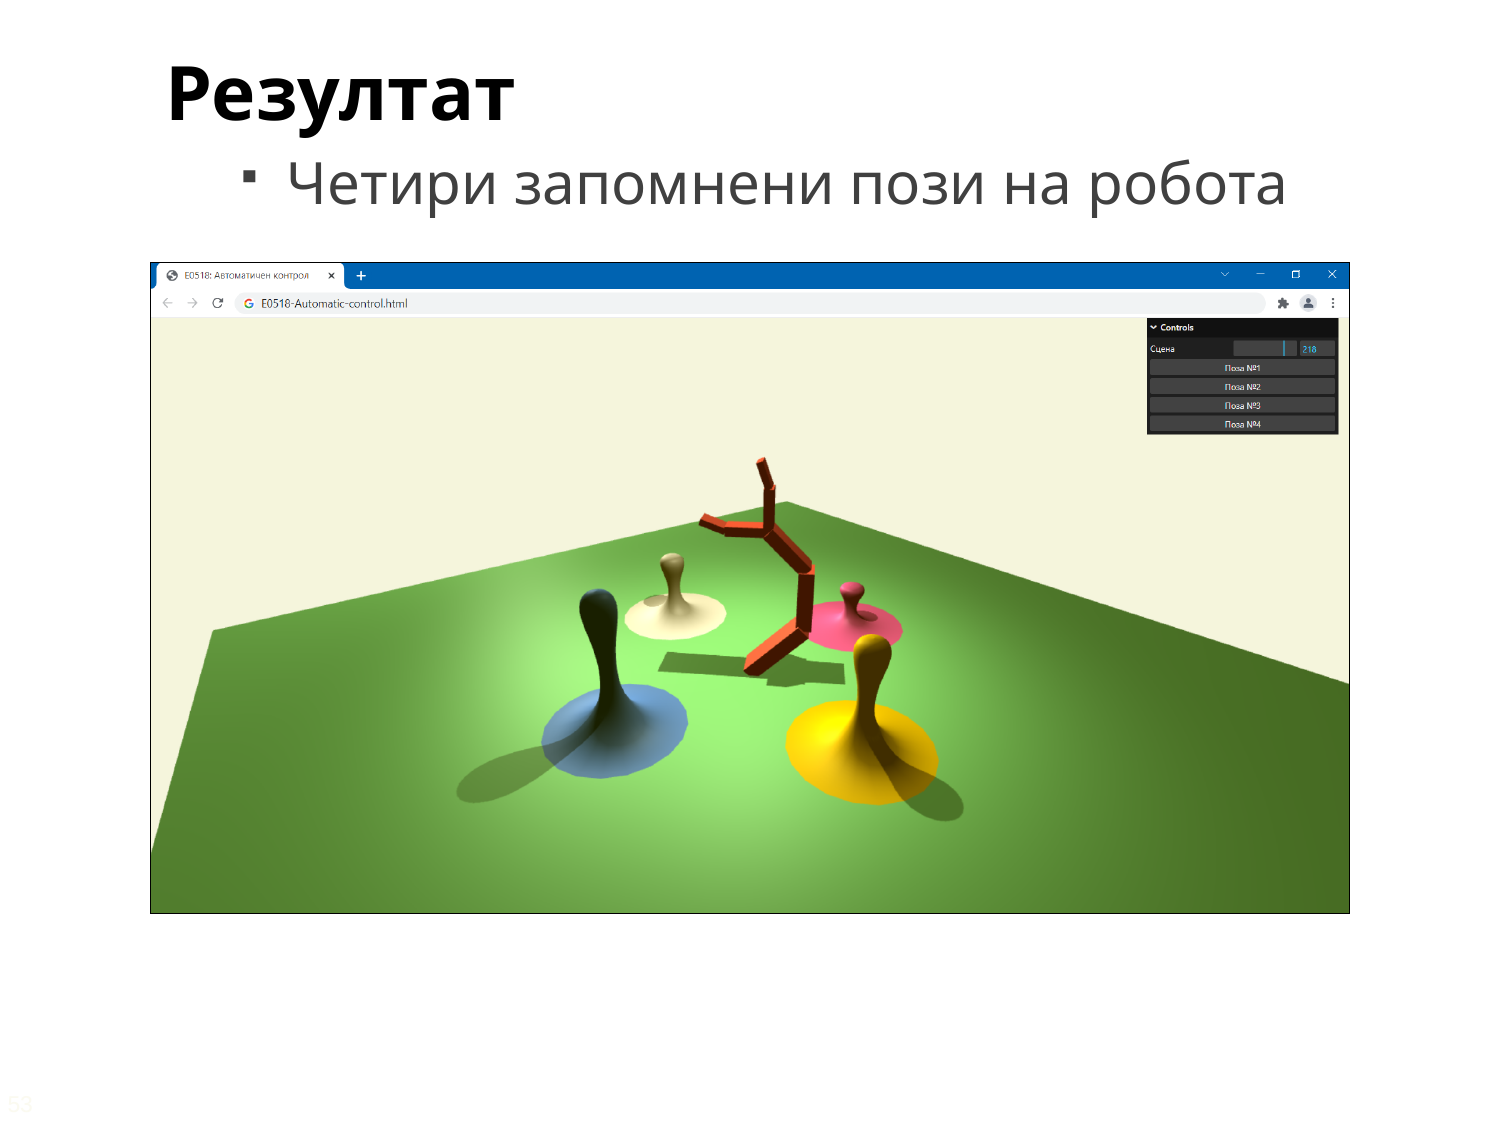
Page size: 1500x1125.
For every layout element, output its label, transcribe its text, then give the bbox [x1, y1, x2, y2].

list Резултат Четири запомнени пози на робота [150, 37, 1488, 1113]
picture [149, 262, 1351, 914]
